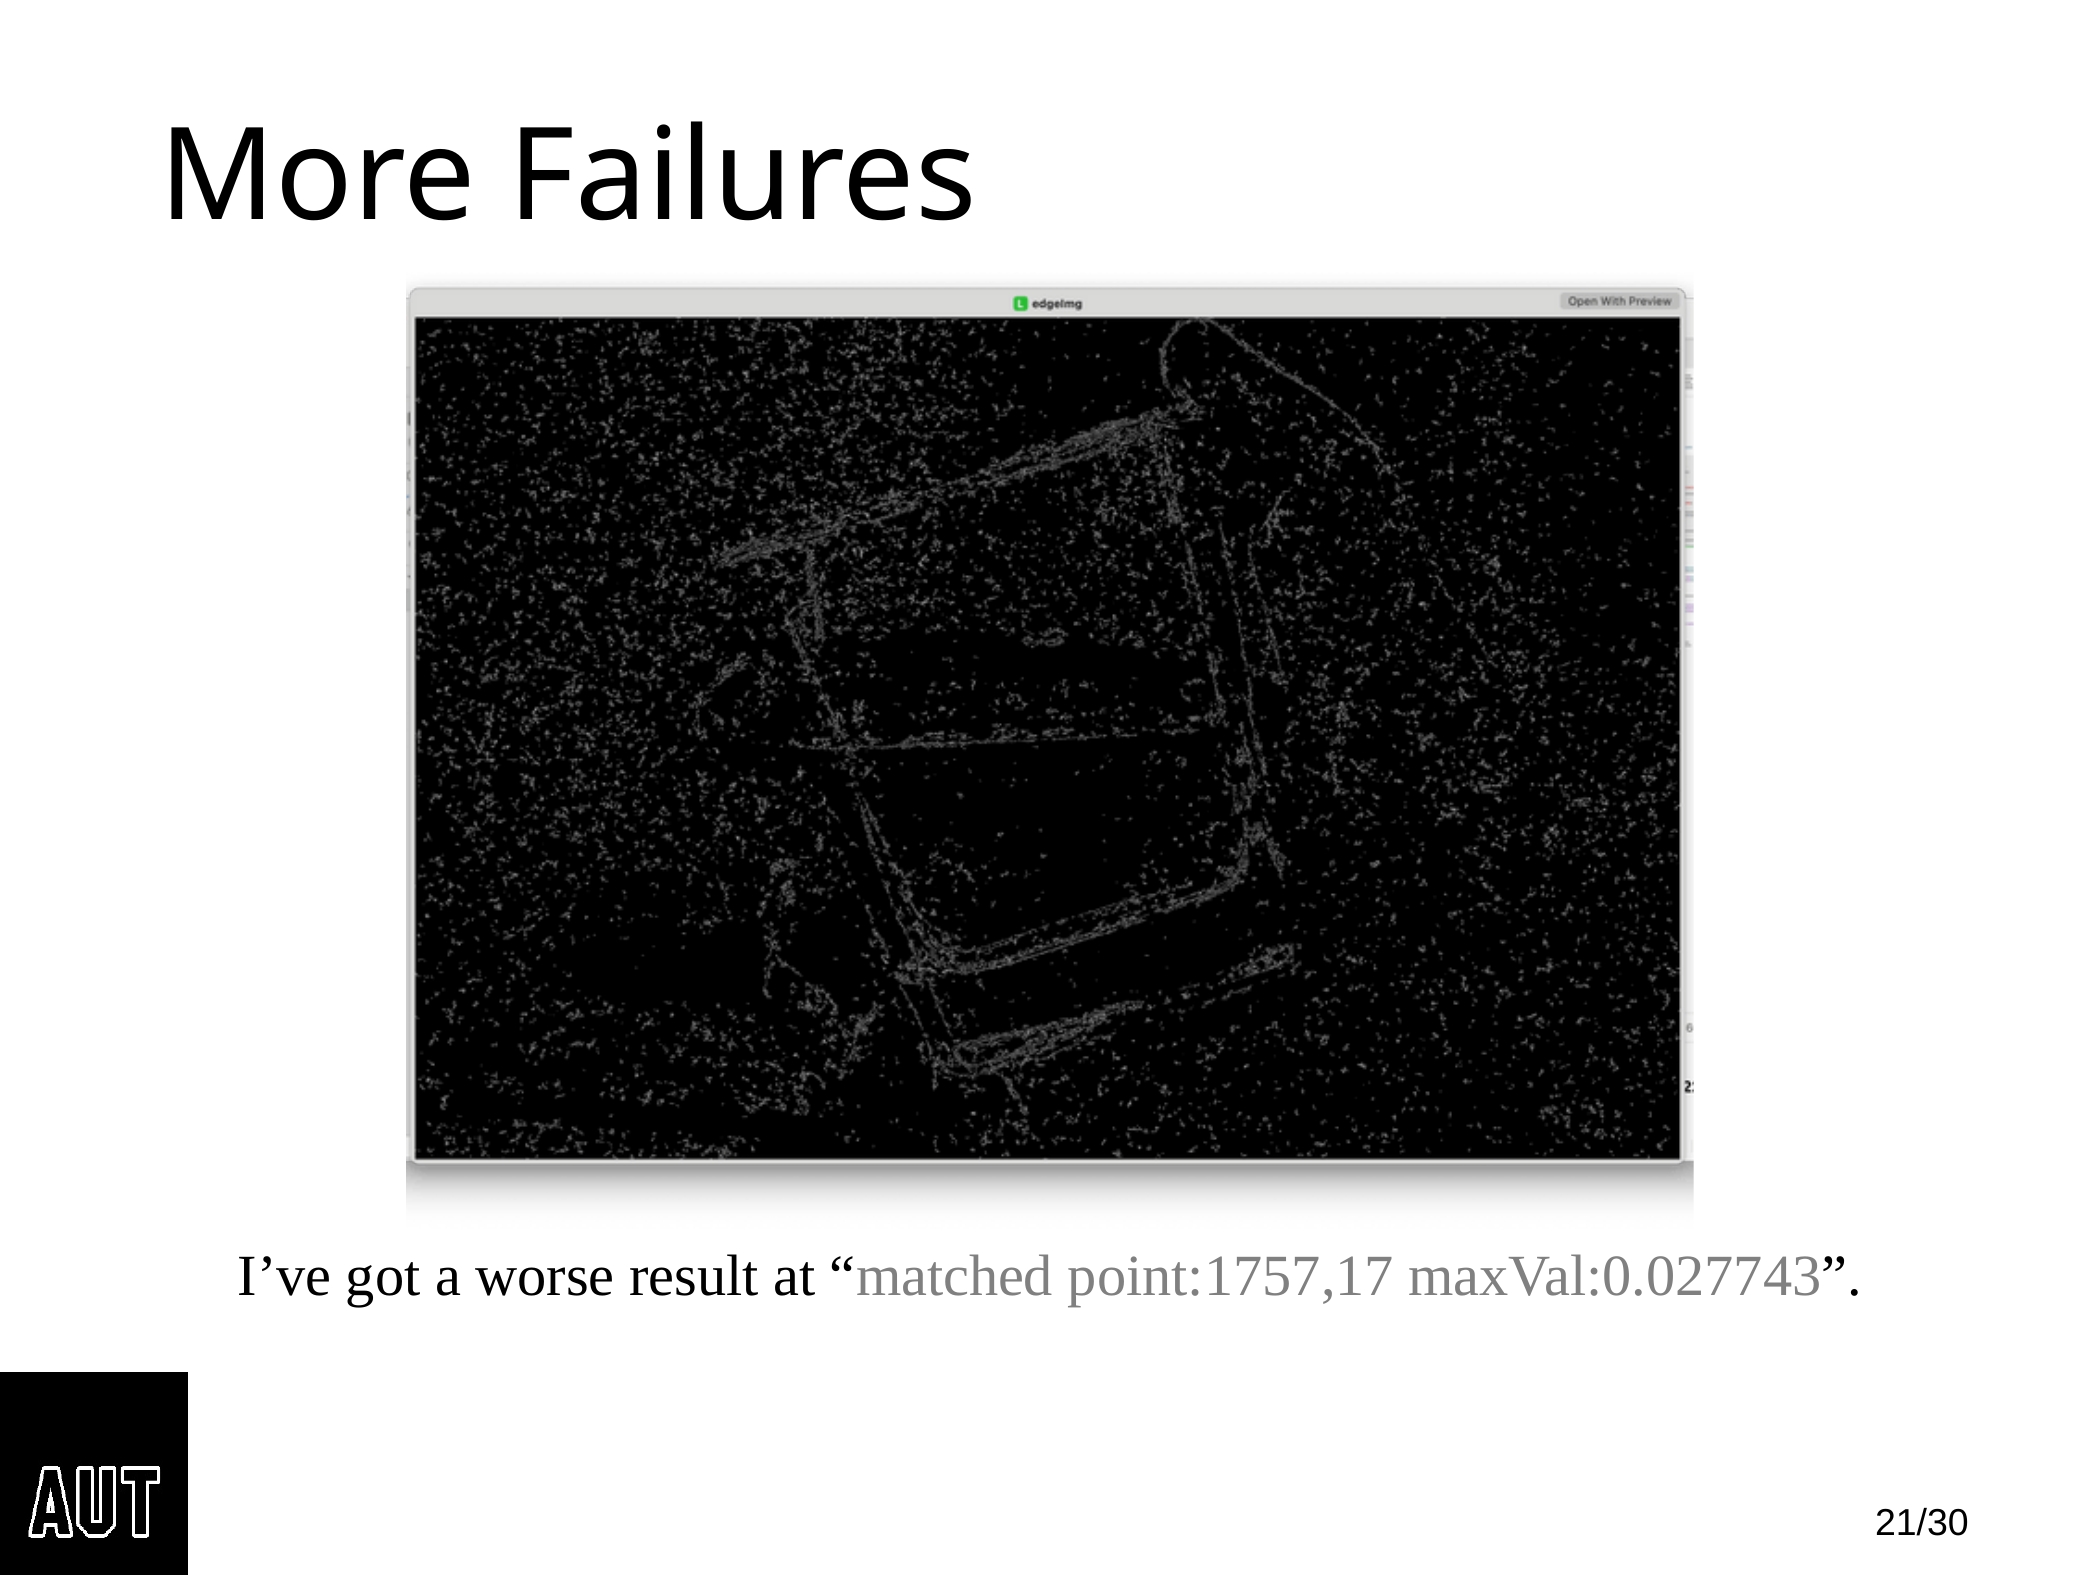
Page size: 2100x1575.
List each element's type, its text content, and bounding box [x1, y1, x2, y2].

title More Failures [144, 83, 1956, 273]
picture [0, 1372, 188, 1575]
picture [406, 272, 1694, 1238]
text_box I’ve got a worse result at “matched point:1757,17 maxVal:0.027743”. [222, 1224, 1878, 1315]
